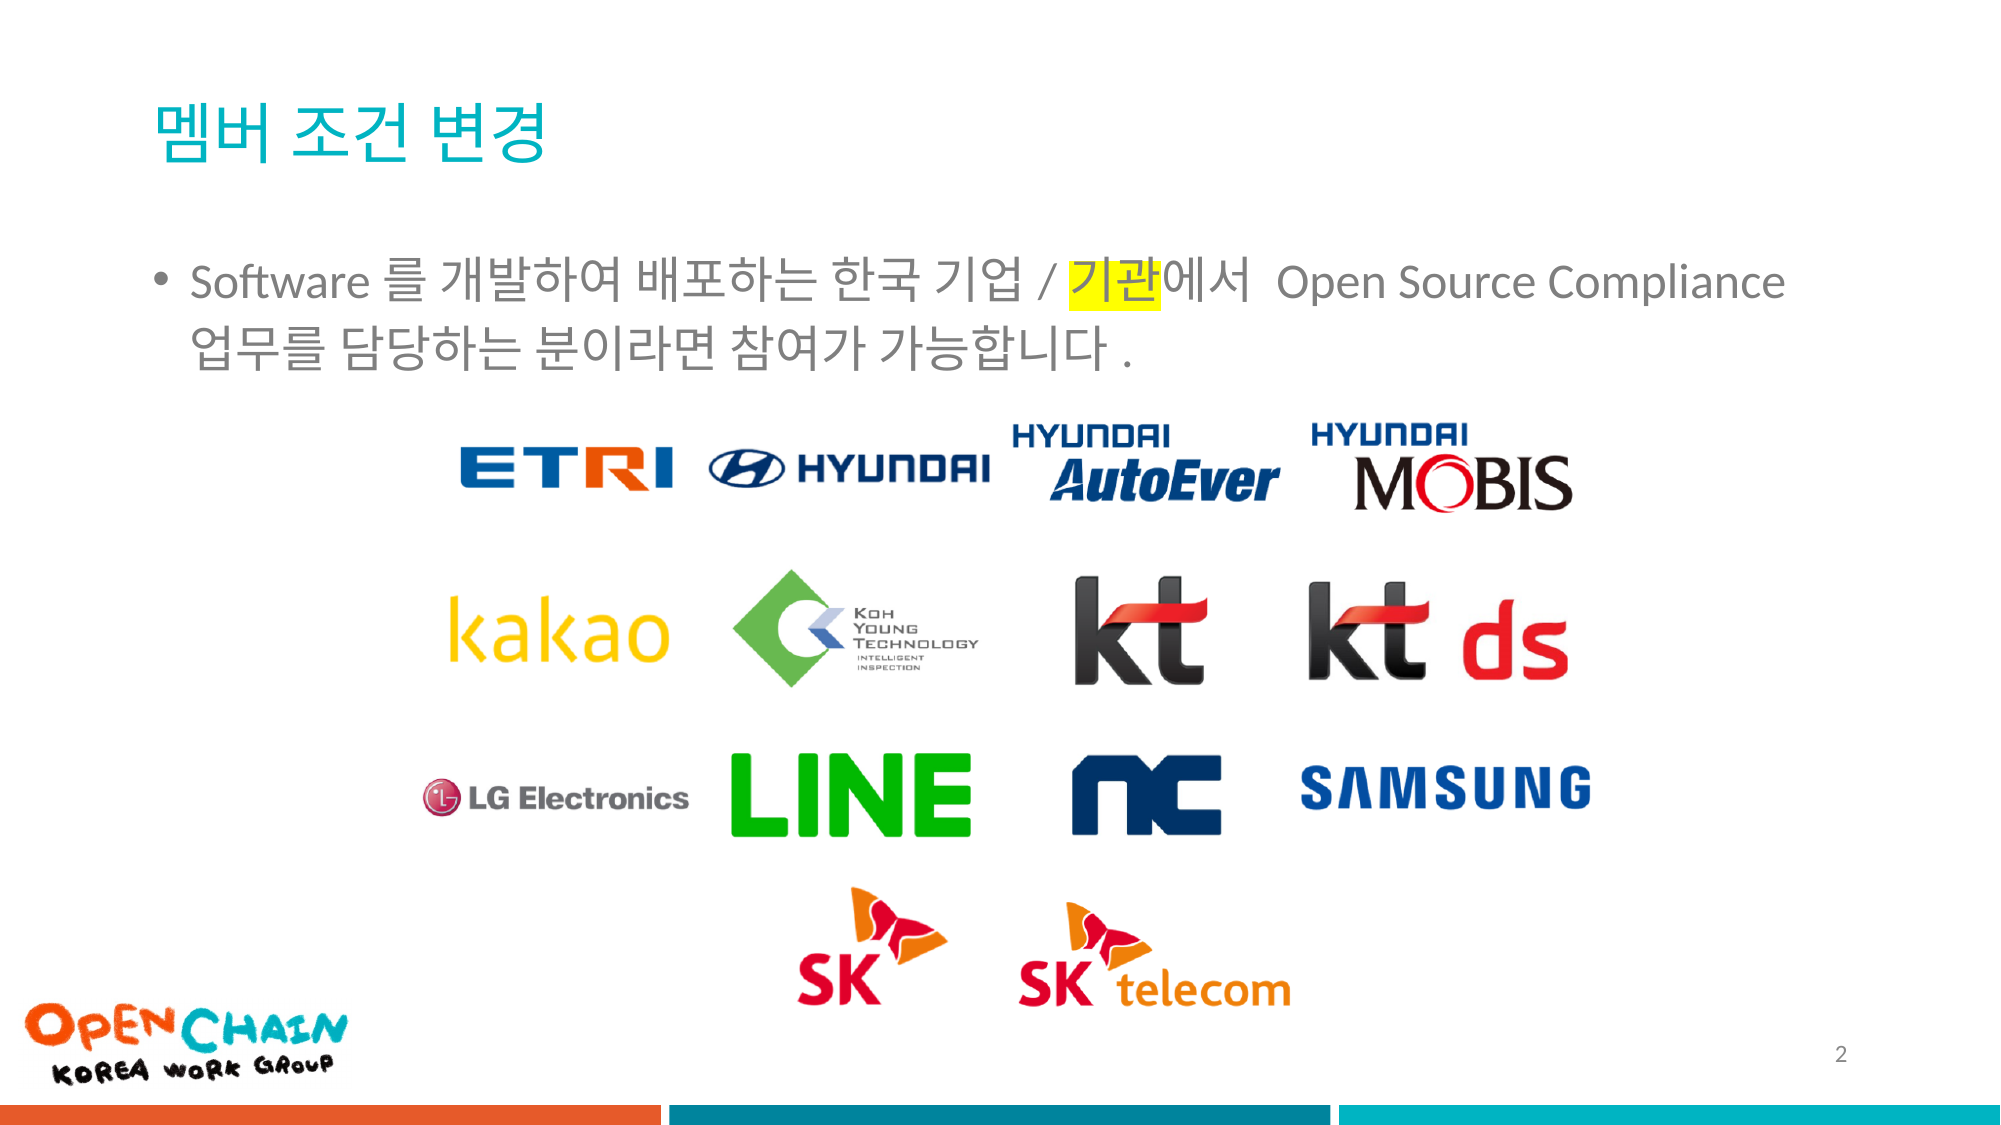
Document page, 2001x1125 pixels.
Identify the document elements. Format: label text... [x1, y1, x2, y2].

list Software를 개발하여 배포하는 한국 기업/기관에서 Open Source Compliance 업무를 담당하는 분이라면 참여가 가능합니다. [137, 232, 1863, 928]
title 멤버 조건 변경 [137, 59, 1863, 216]
picture [18, 998, 352, 1089]
slide_number 2 [1648, 1022, 1863, 1083]
picture [396, 400, 1604, 1024]
